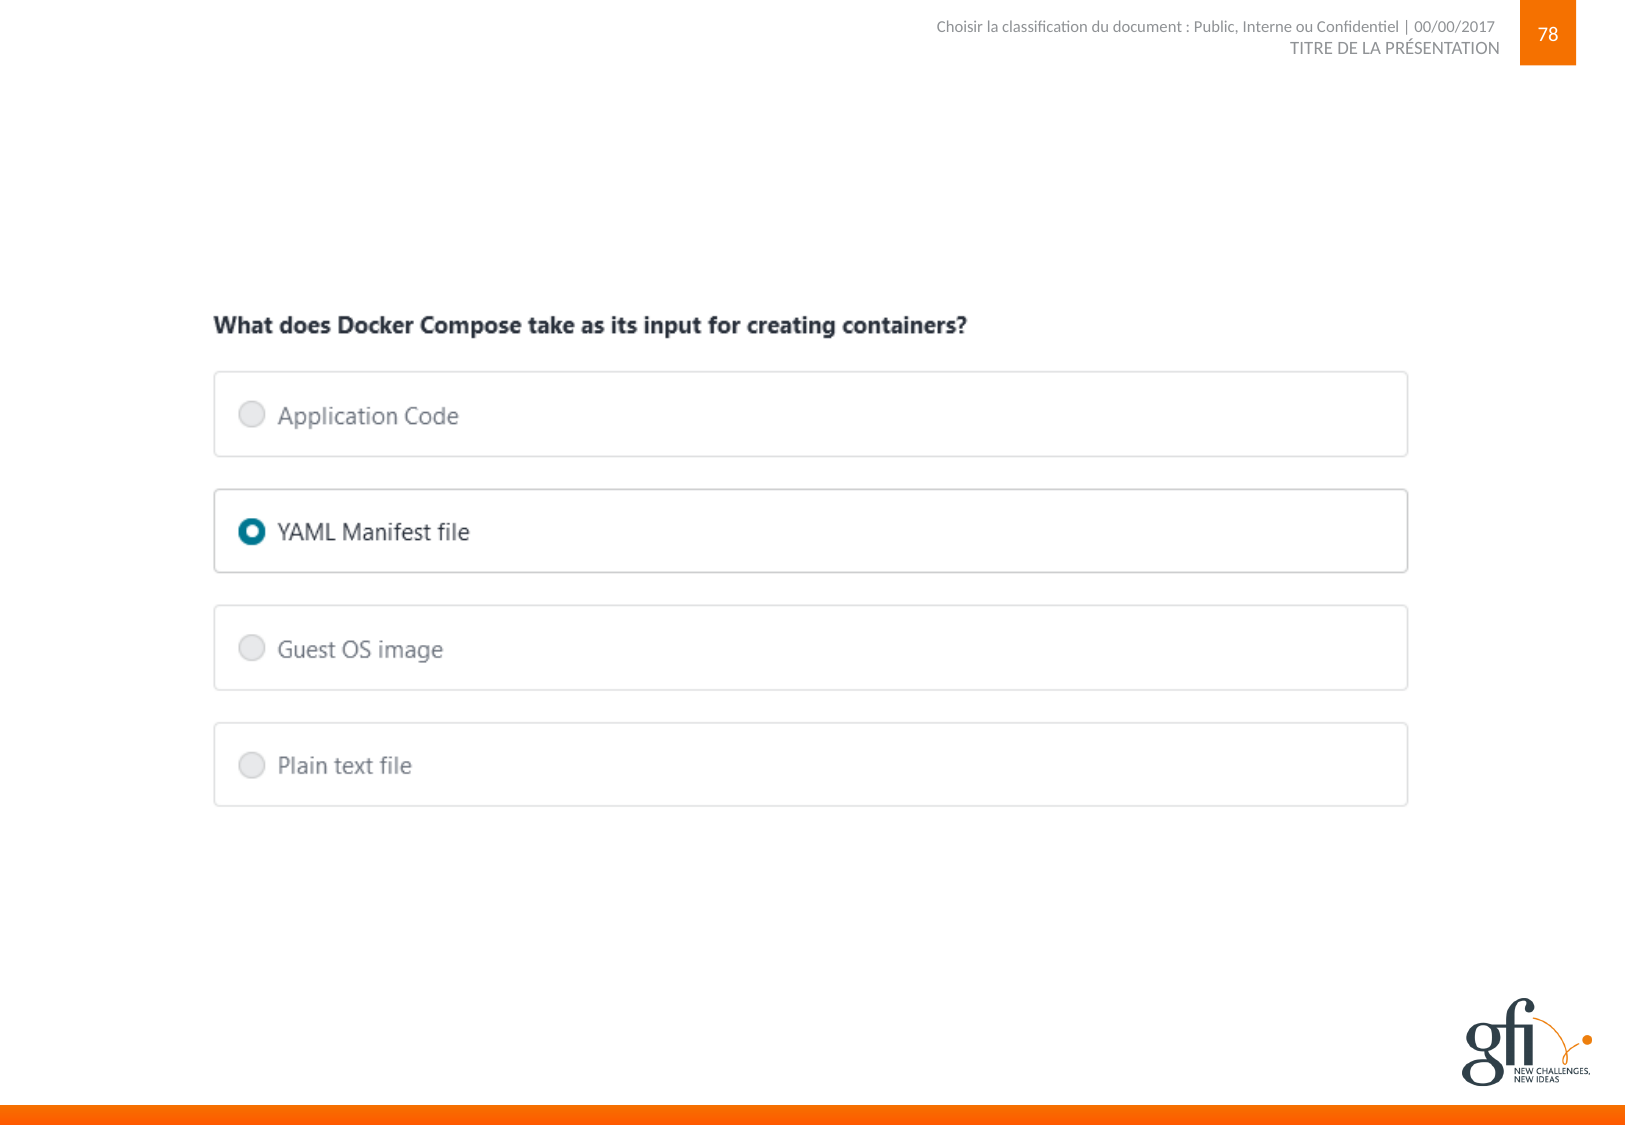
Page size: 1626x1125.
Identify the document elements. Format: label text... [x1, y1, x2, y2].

picture [206, 307, 1418, 818]
slide_number 78 [1520, 0, 1577, 66]
picture [1462, 998, 1592, 1090]
footer TITRE DE LA PRÉSENTATION [557, 16, 1515, 67]
